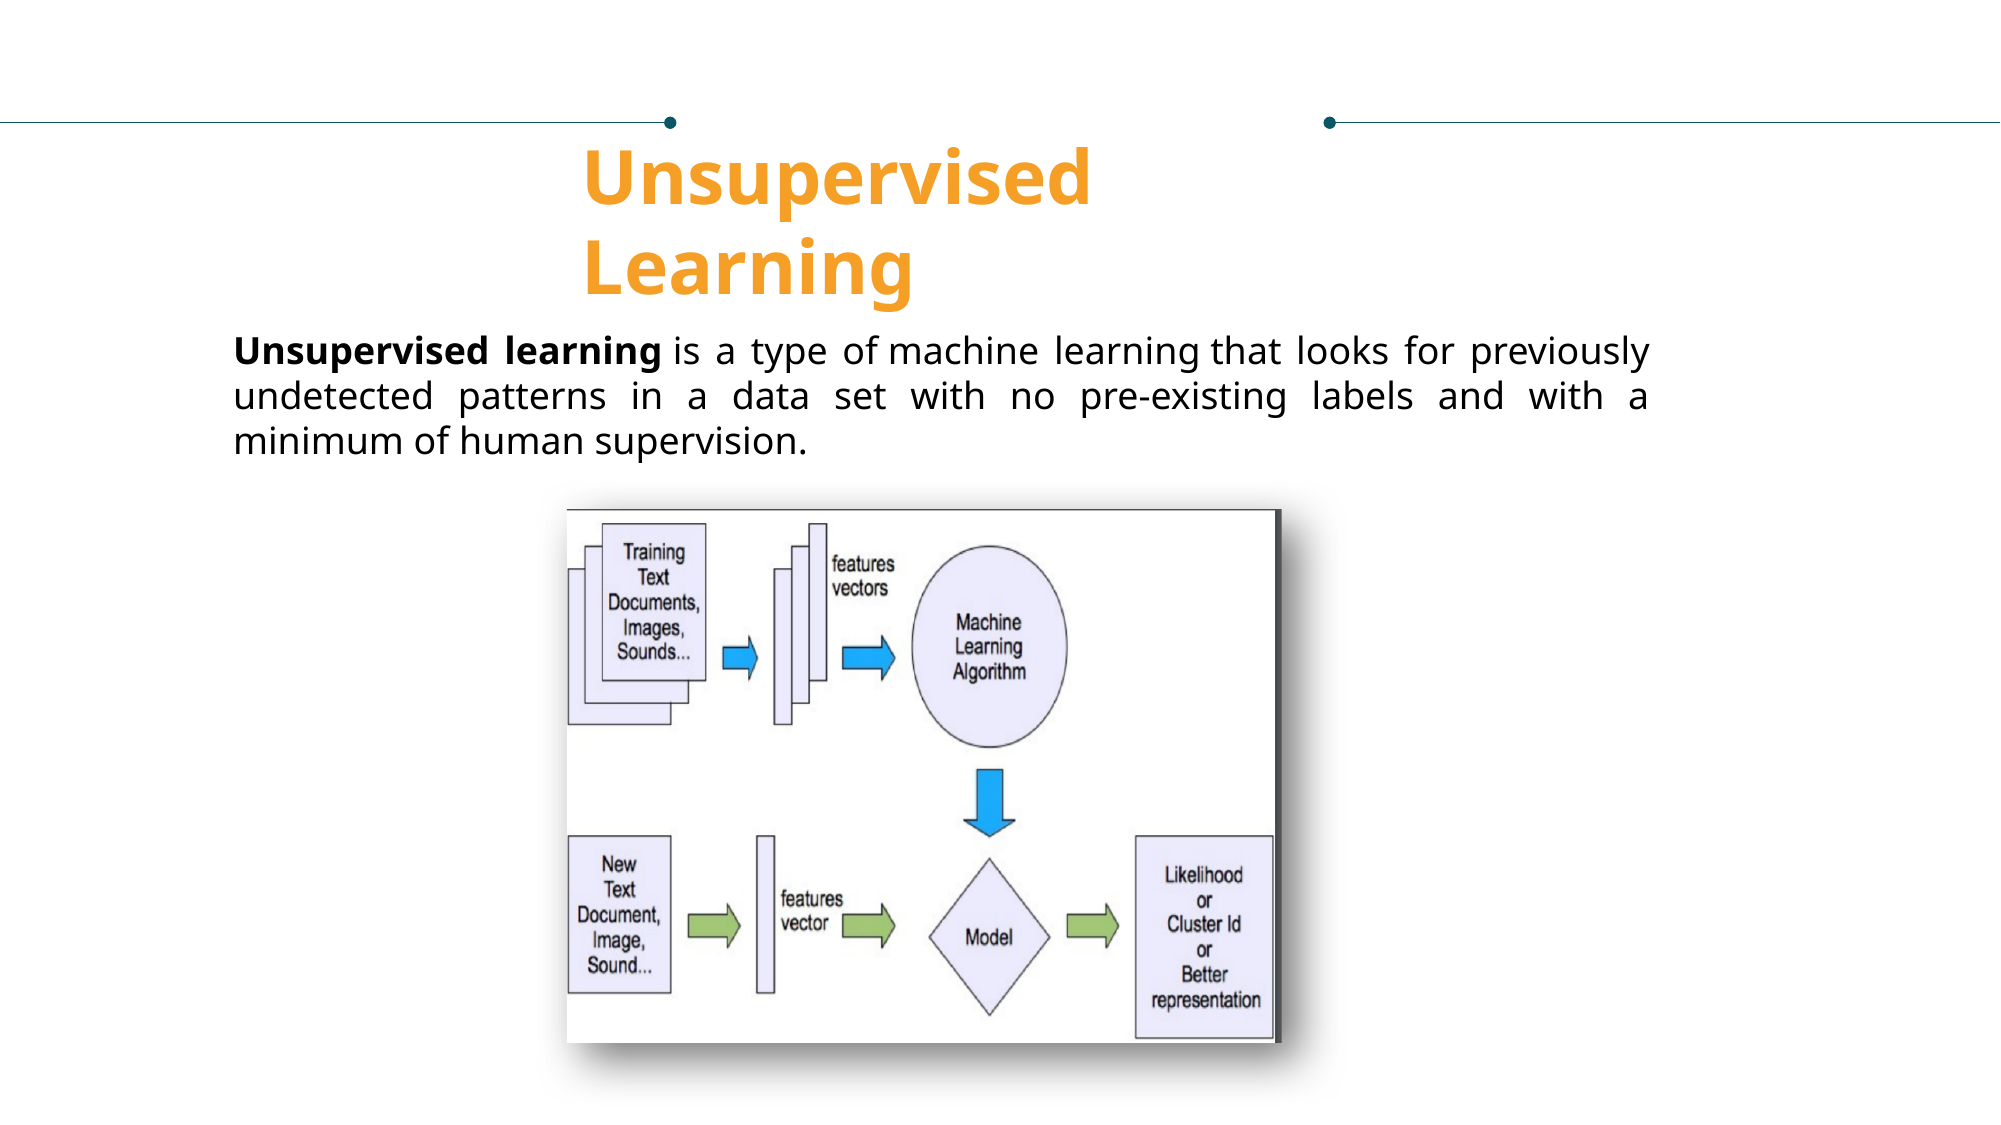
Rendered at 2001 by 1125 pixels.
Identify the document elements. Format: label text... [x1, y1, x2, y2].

text_box Unsupervised learning is a type of machine learning that looks for previously undetected patterns in a data set with no pre-existing labels and with a minimum of human supervision. [218, 319, 1666, 470]
picture [566, 509, 1282, 1043]
text_box Unsupervised Learning [566, 122, 1425, 318]
